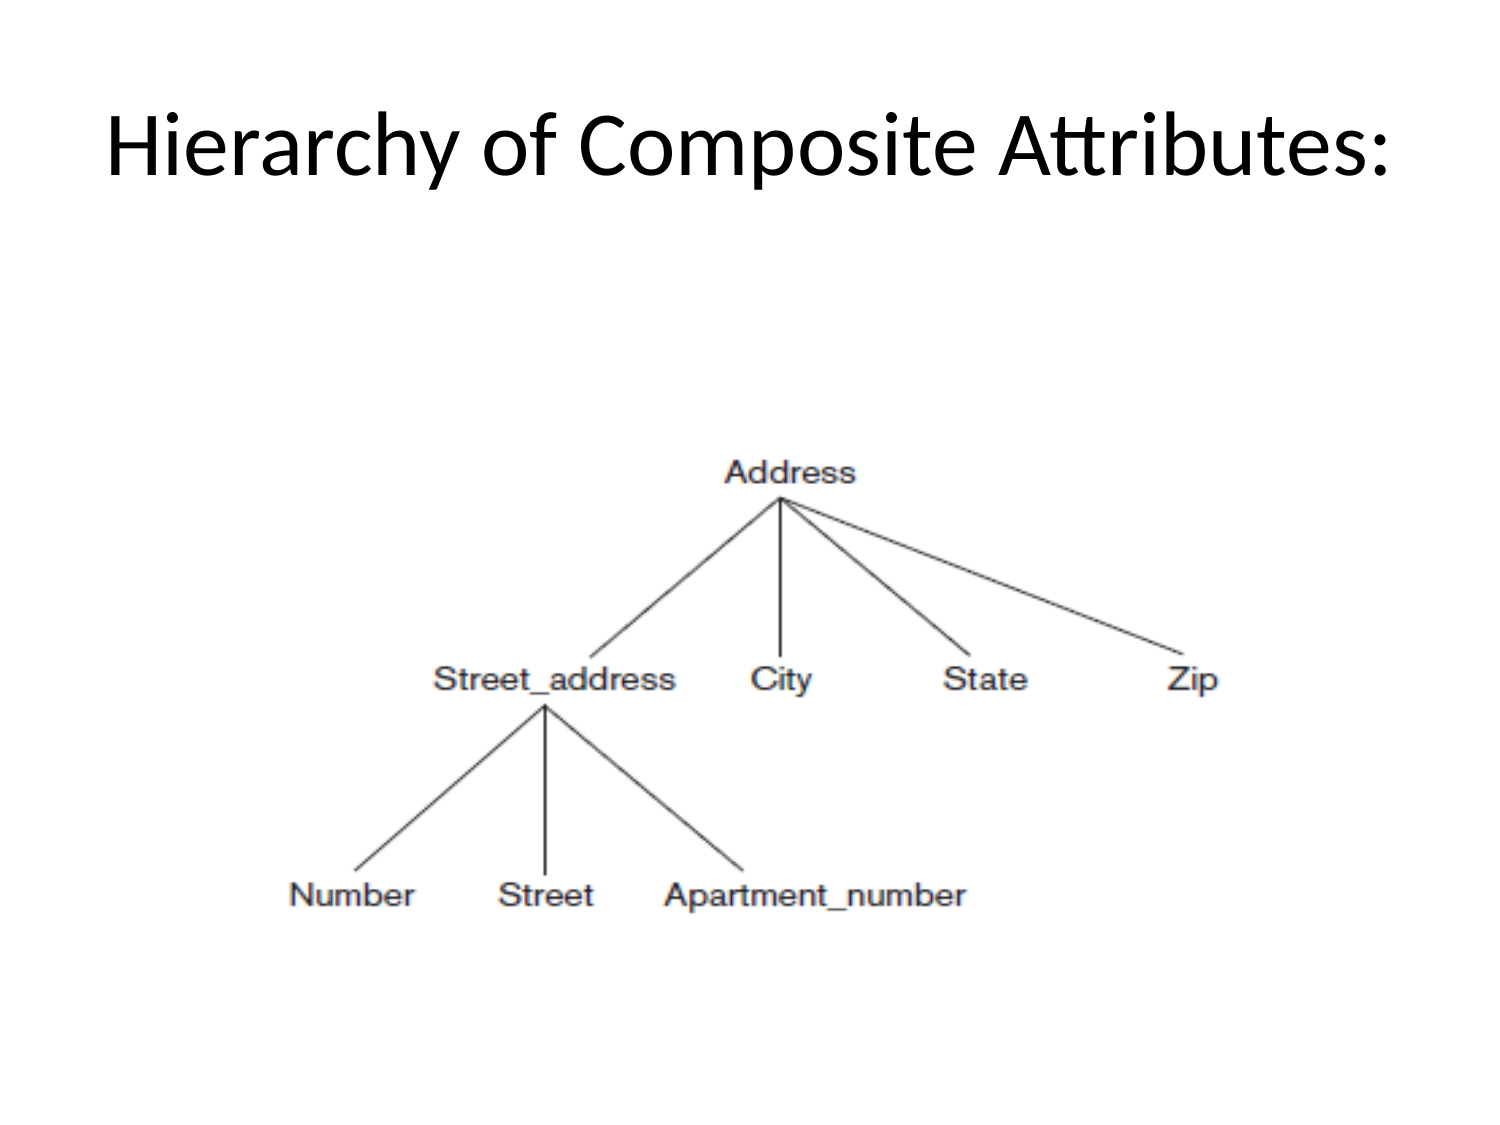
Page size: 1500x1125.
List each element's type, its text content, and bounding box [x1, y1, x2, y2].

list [149, 437, 1351, 963]
title Hierarchy of Composite Attributes: [75, 45, 1425, 233]
